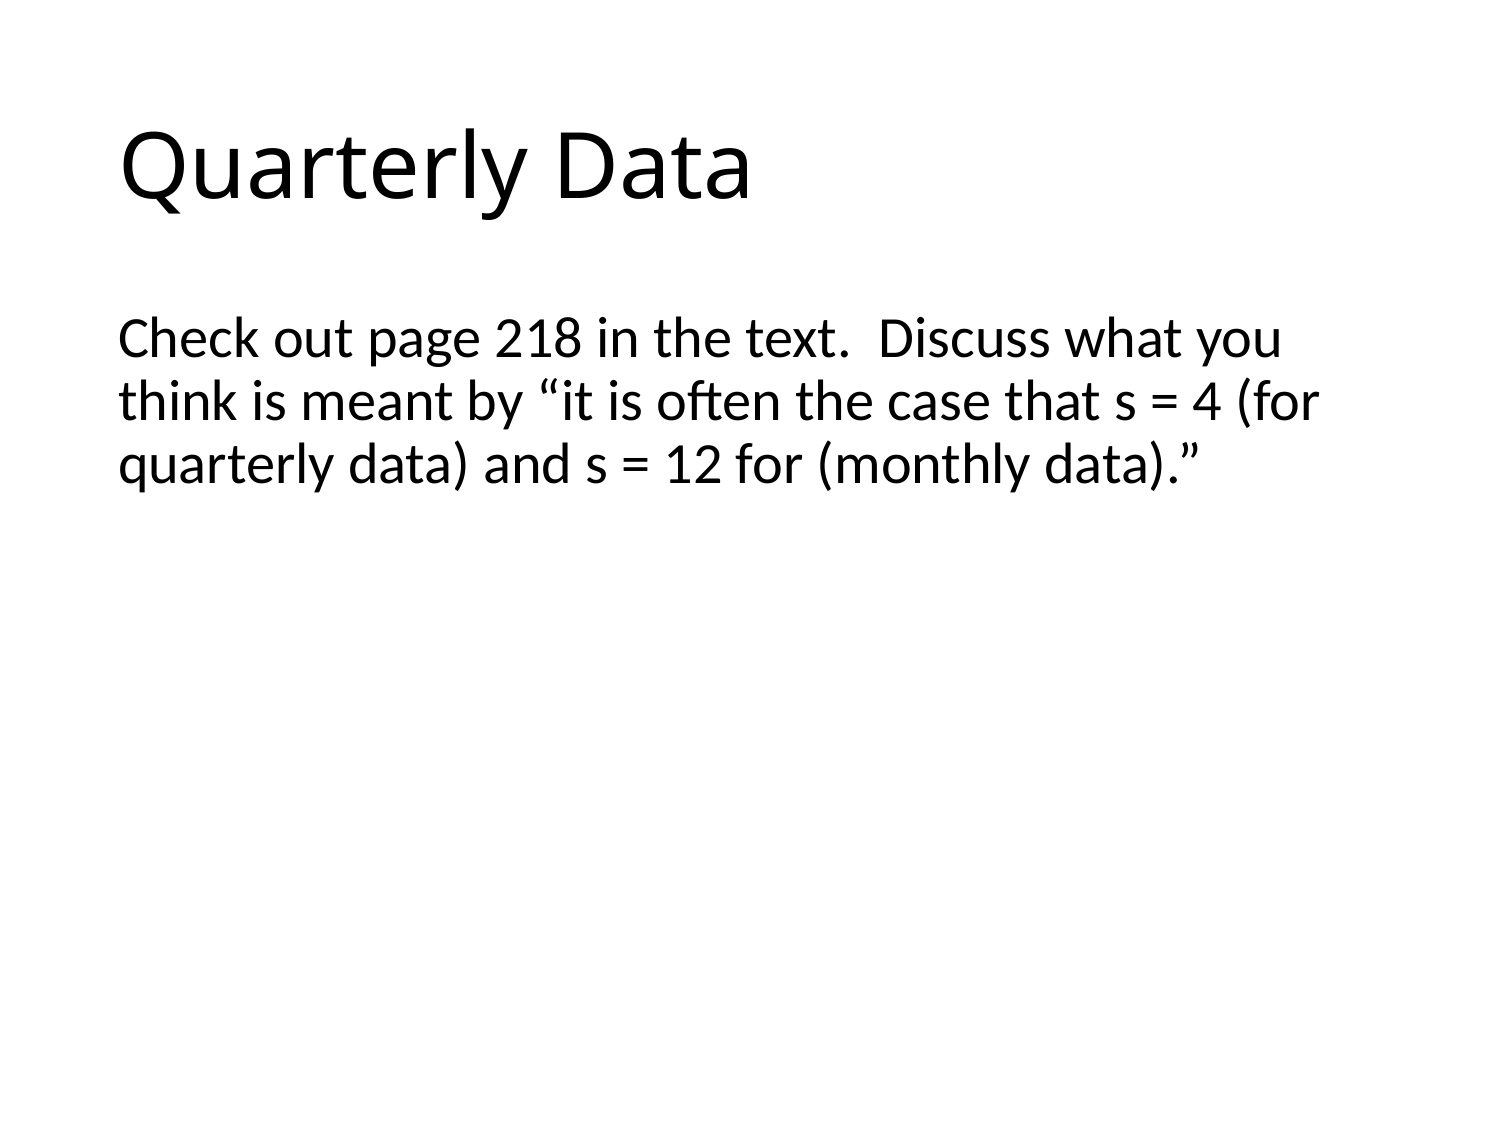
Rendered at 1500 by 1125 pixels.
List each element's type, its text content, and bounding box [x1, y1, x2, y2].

list Check out page 218 in the text. Discuss what you think is meant by “it is often the case that s = 4 (for quarterly data) and s = 12 for (monthly data).” [103, 299, 1397, 1014]
title Quarterly Data [103, 59, 1397, 278]
